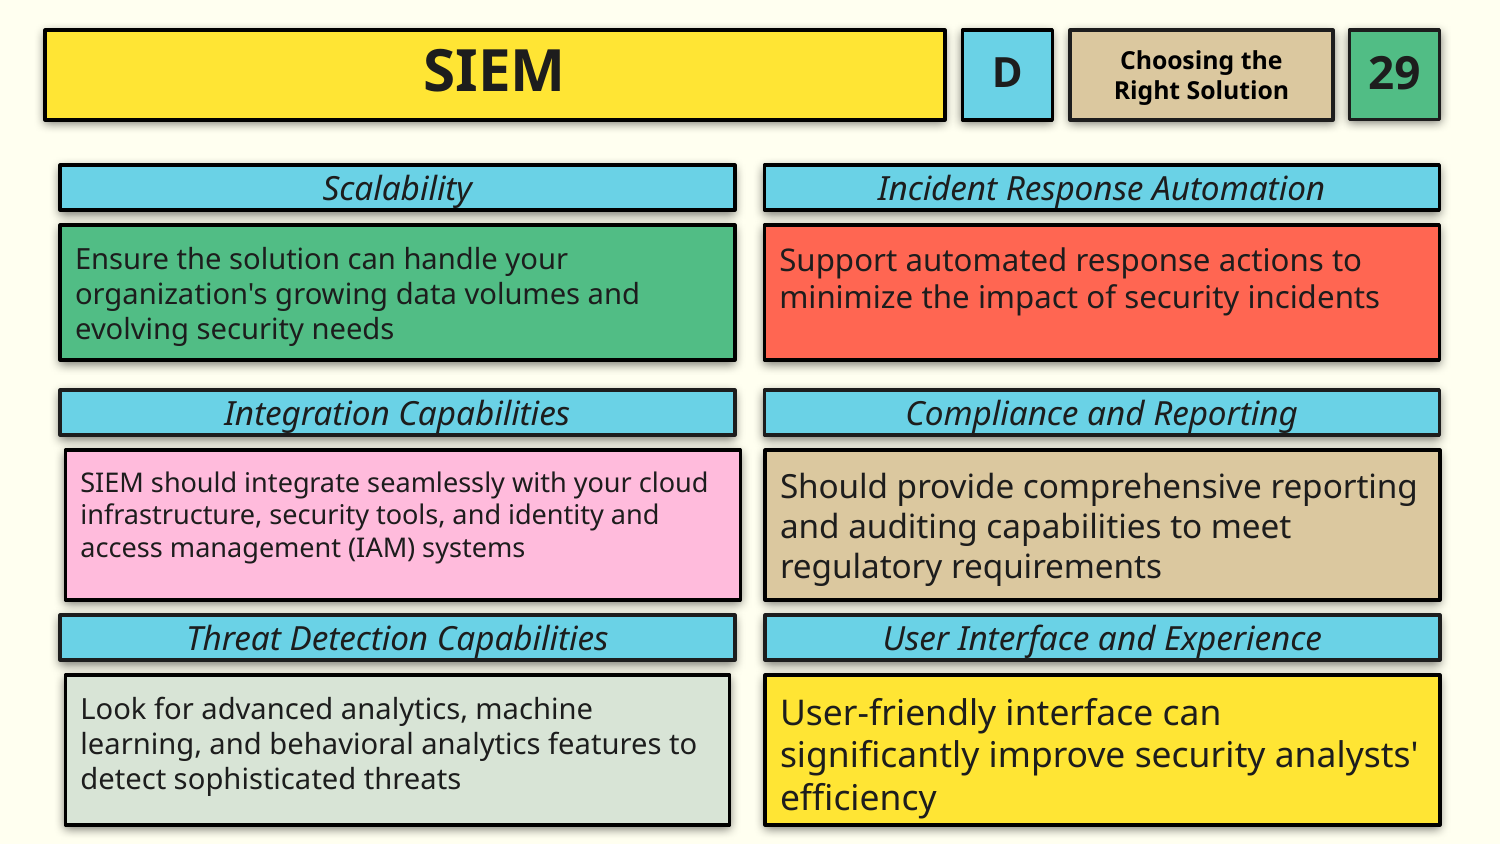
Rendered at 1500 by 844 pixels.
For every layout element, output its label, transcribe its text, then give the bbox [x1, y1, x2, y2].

list Ensure the solution can handle your organization's growing data volumes and evolving security needs [58, 223, 737, 362]
subtitle Compliance and Reporting [763, 388, 1441, 437]
subtitle User Interface and Experience [763, 613, 1442, 662]
title Choosing the Right Solution [1068, 28, 1335, 122]
subtitle Scalability [58, 163, 737, 212]
list Support automated response actions to minimize the impact of security incidents [763, 223, 1441, 362]
subtitle Threat Detection Capabilities [58, 613, 737, 662]
list Should provide comprehensive reporting and auditing capabilities to meet regulatory requirements [763, 448, 1442, 602]
subtitle Integration Capabilities [58, 388, 737, 437]
list SIEM should integrate seamlessly with your cloud infrastructure, security tools, and identity and access management (IAM) systems [64, 448, 742, 602]
title SIEM [43, 28, 947, 122]
list User-friendly interface can significantly improve security analysts' efficiency [763, 673, 1442, 827]
title D [961, 28, 1054, 122]
subtitle Incident Response Automation [763, 163, 1441, 212]
list Look for advanced analytics, machine learning, and behavioral analytics features to detect sophisticated threats [64, 673, 731, 827]
